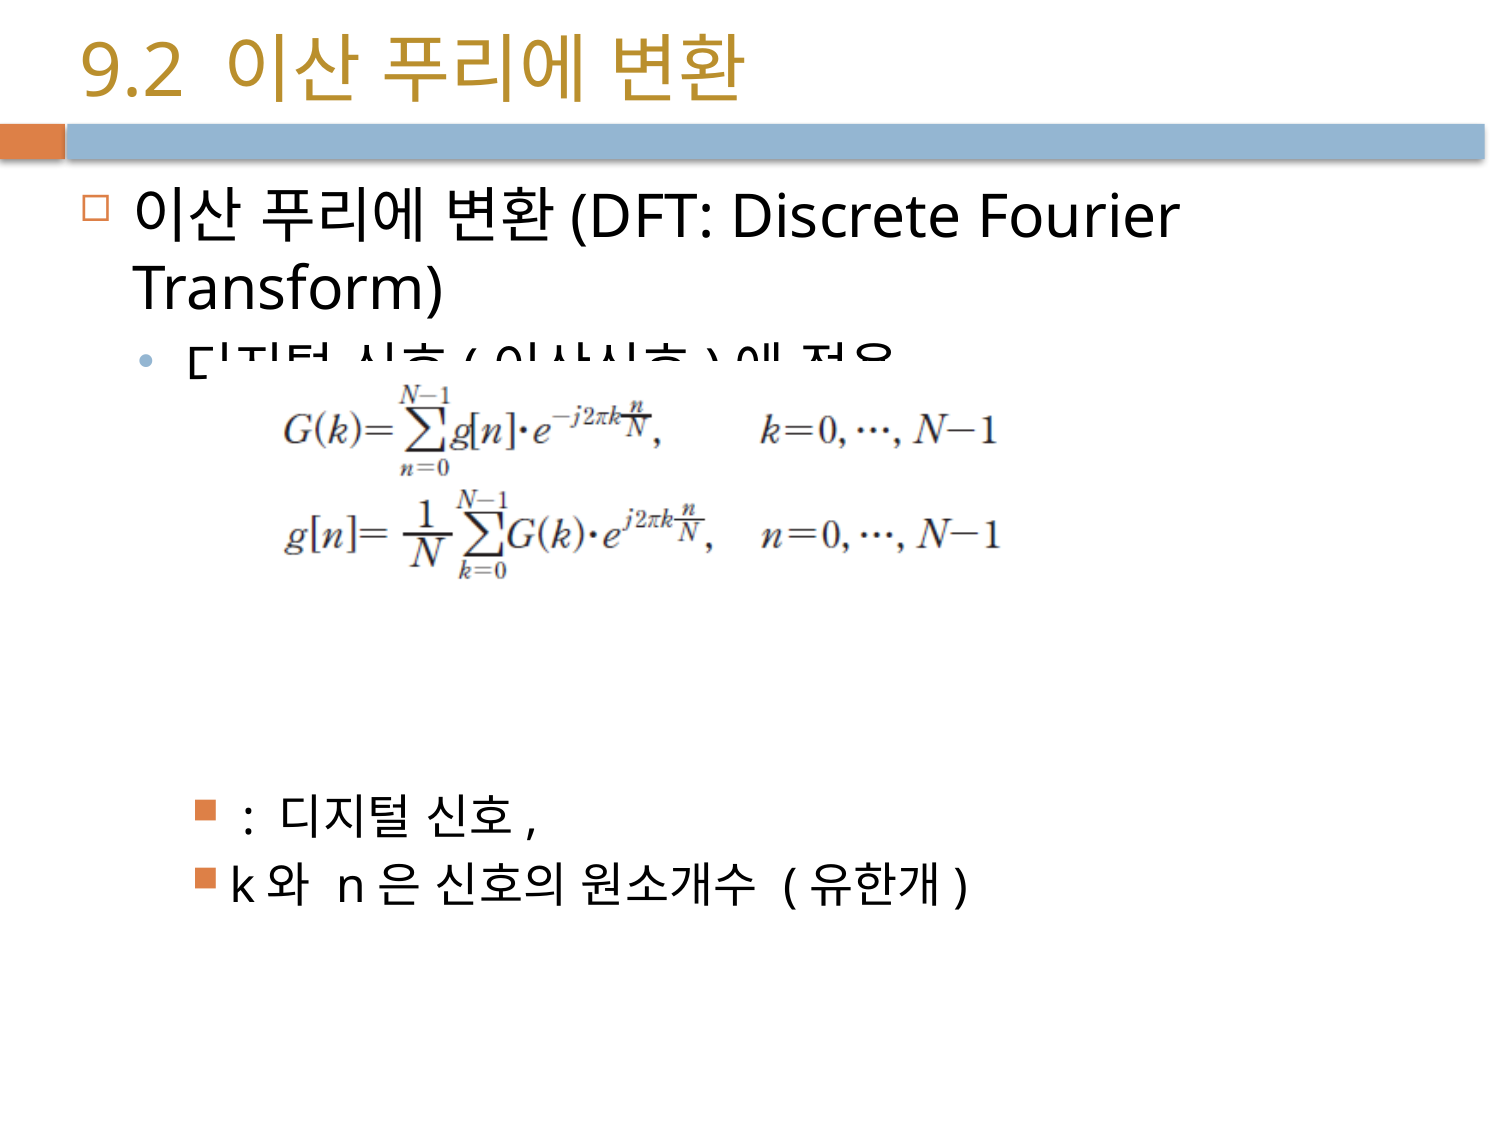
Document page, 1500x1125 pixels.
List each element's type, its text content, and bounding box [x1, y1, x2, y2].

picture [206, 361, 1034, 599]
title 9.2 이산 푸리에 변환 [64, 7, 1471, 126]
